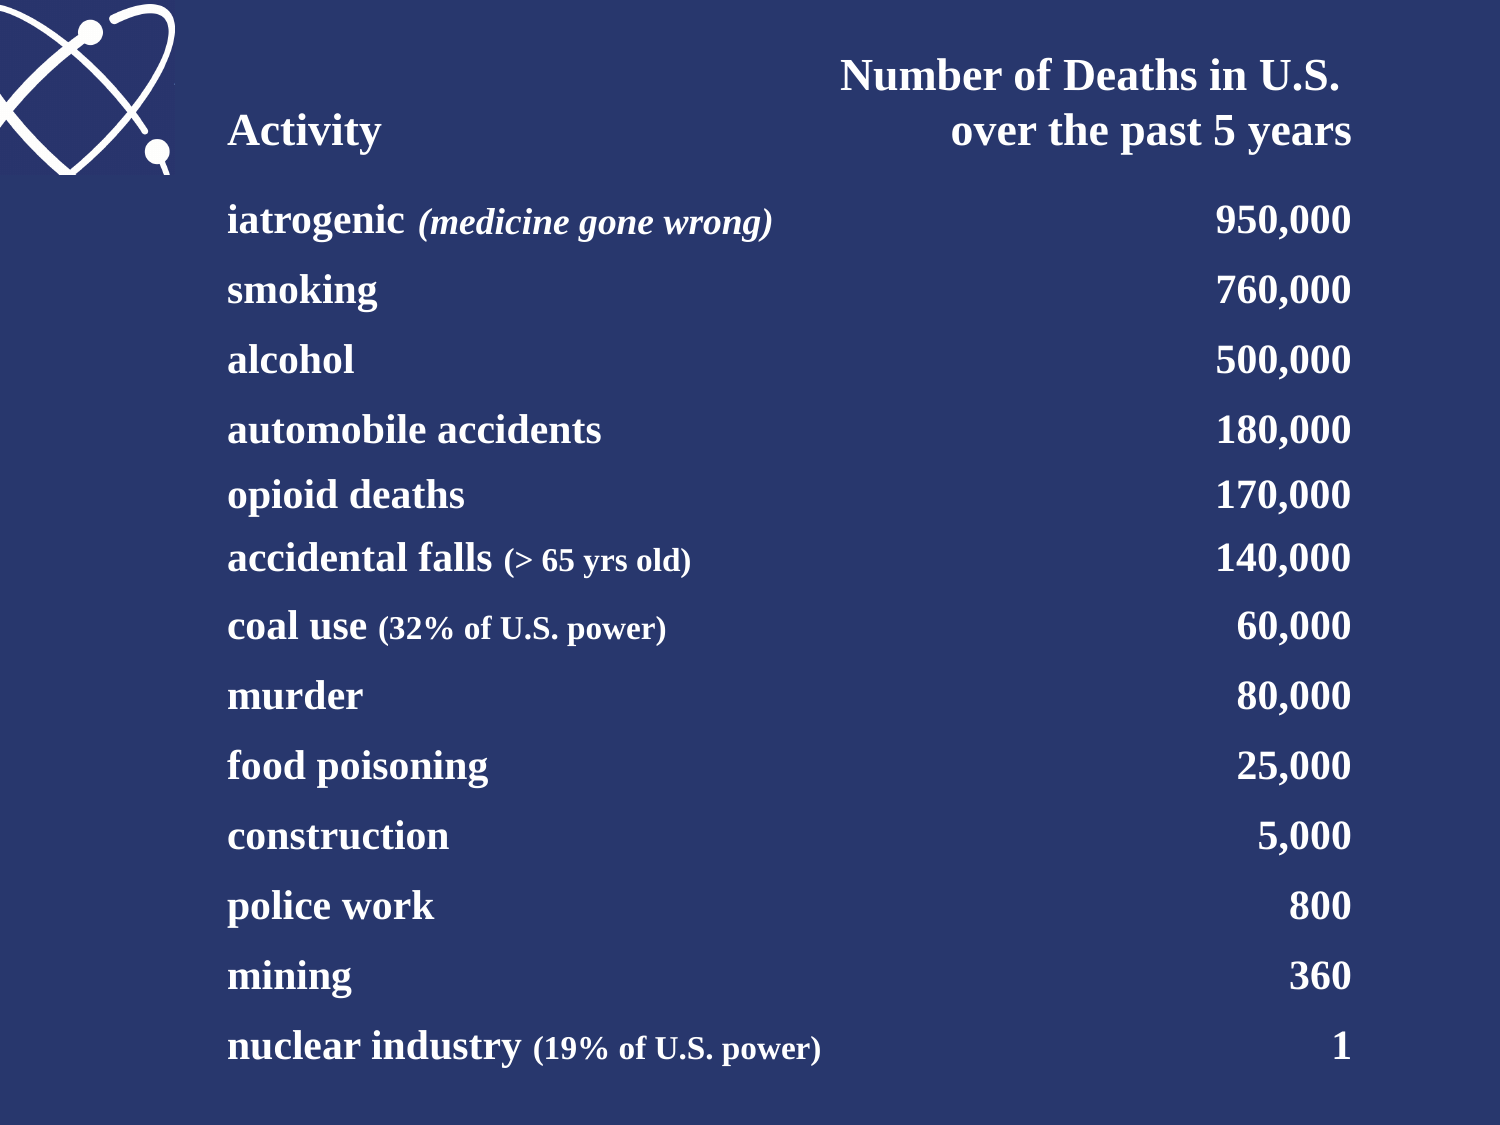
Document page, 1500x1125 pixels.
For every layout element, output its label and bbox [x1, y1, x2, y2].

text_box [0, 0, 1500, 1125]
